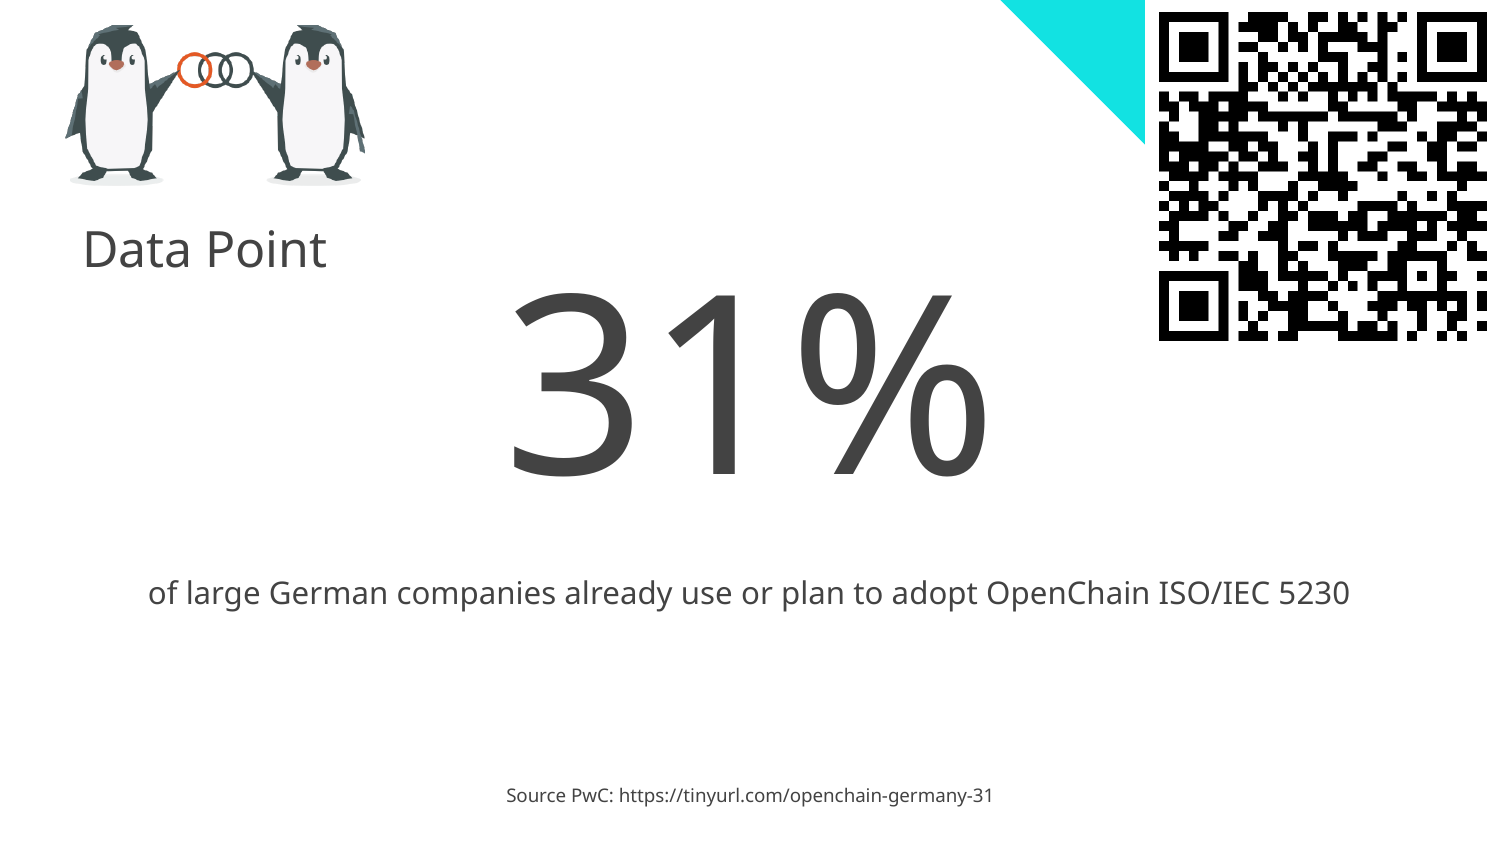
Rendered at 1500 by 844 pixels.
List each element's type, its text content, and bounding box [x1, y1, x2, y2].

text_box Data Point [58, 193, 353, 271]
picture [65, 25, 365, 186]
title 31% [51, 206, 1449, 540]
picture [1145, 0, 1500, 354]
list of large German companies already use or plan to adopt OpenChain ISO/IEC 5230 [51, 552, 1449, 763]
text_box Source PwC: https://tinyurl.com/openchain-germany-31 [491, 776, 1009, 814]
